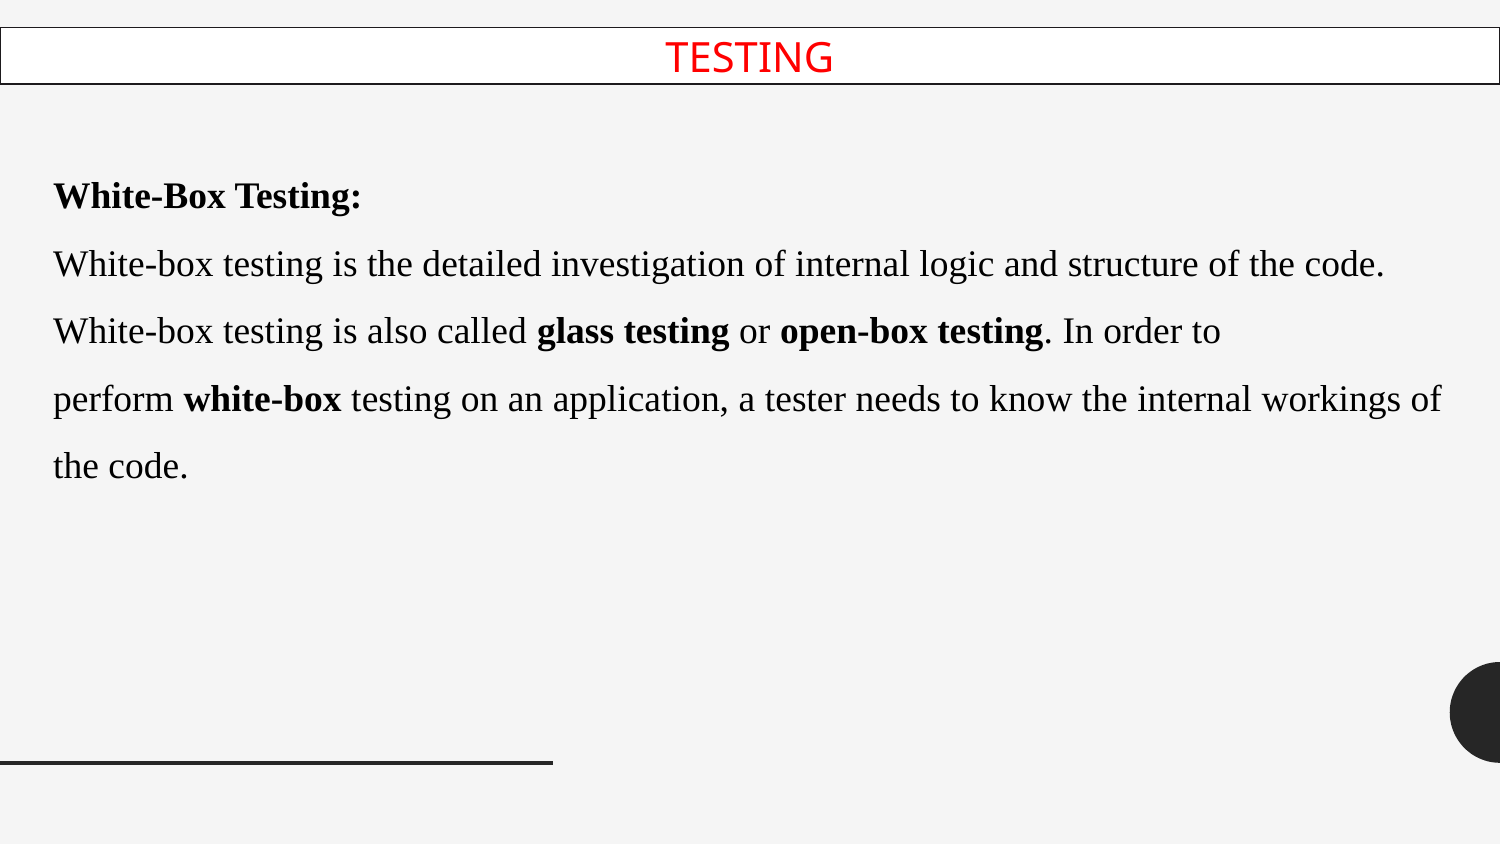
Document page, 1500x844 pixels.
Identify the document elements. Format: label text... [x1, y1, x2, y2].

text_box TESTING [0, 27, 1500, 84]
text_box White-Box Testing: White-box testing is the detailed investigation of internal logic and structure of the code. White-box testing is also called glass testing or open-box testing. In order to perform white-box testing on an application, a tester needs to know the internal workings of the code. [38, 141, 1466, 494]
